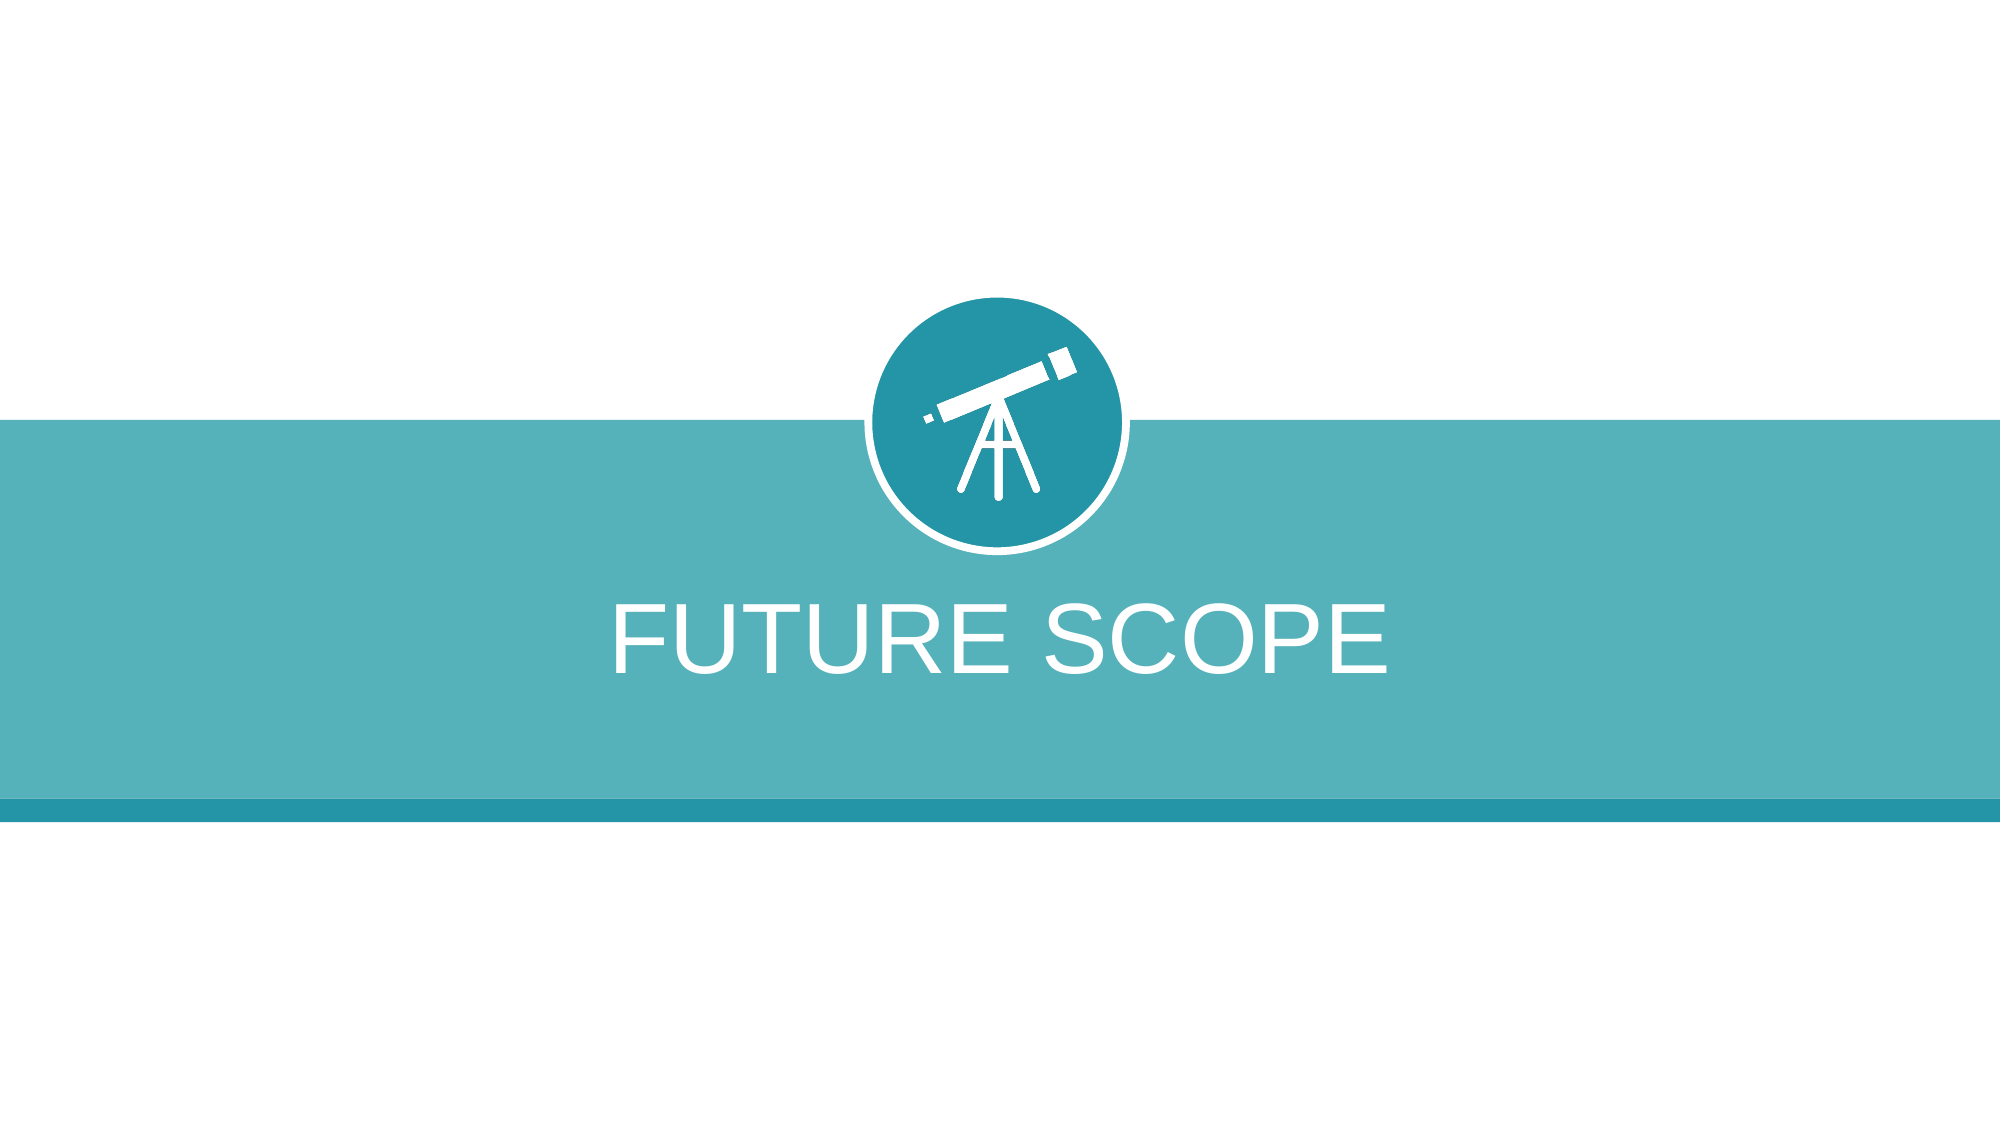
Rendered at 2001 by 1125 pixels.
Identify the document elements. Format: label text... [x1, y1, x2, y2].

list FUTURE SCOPE [0, 589, 2000, 693]
picture [903, 327, 1097, 521]
